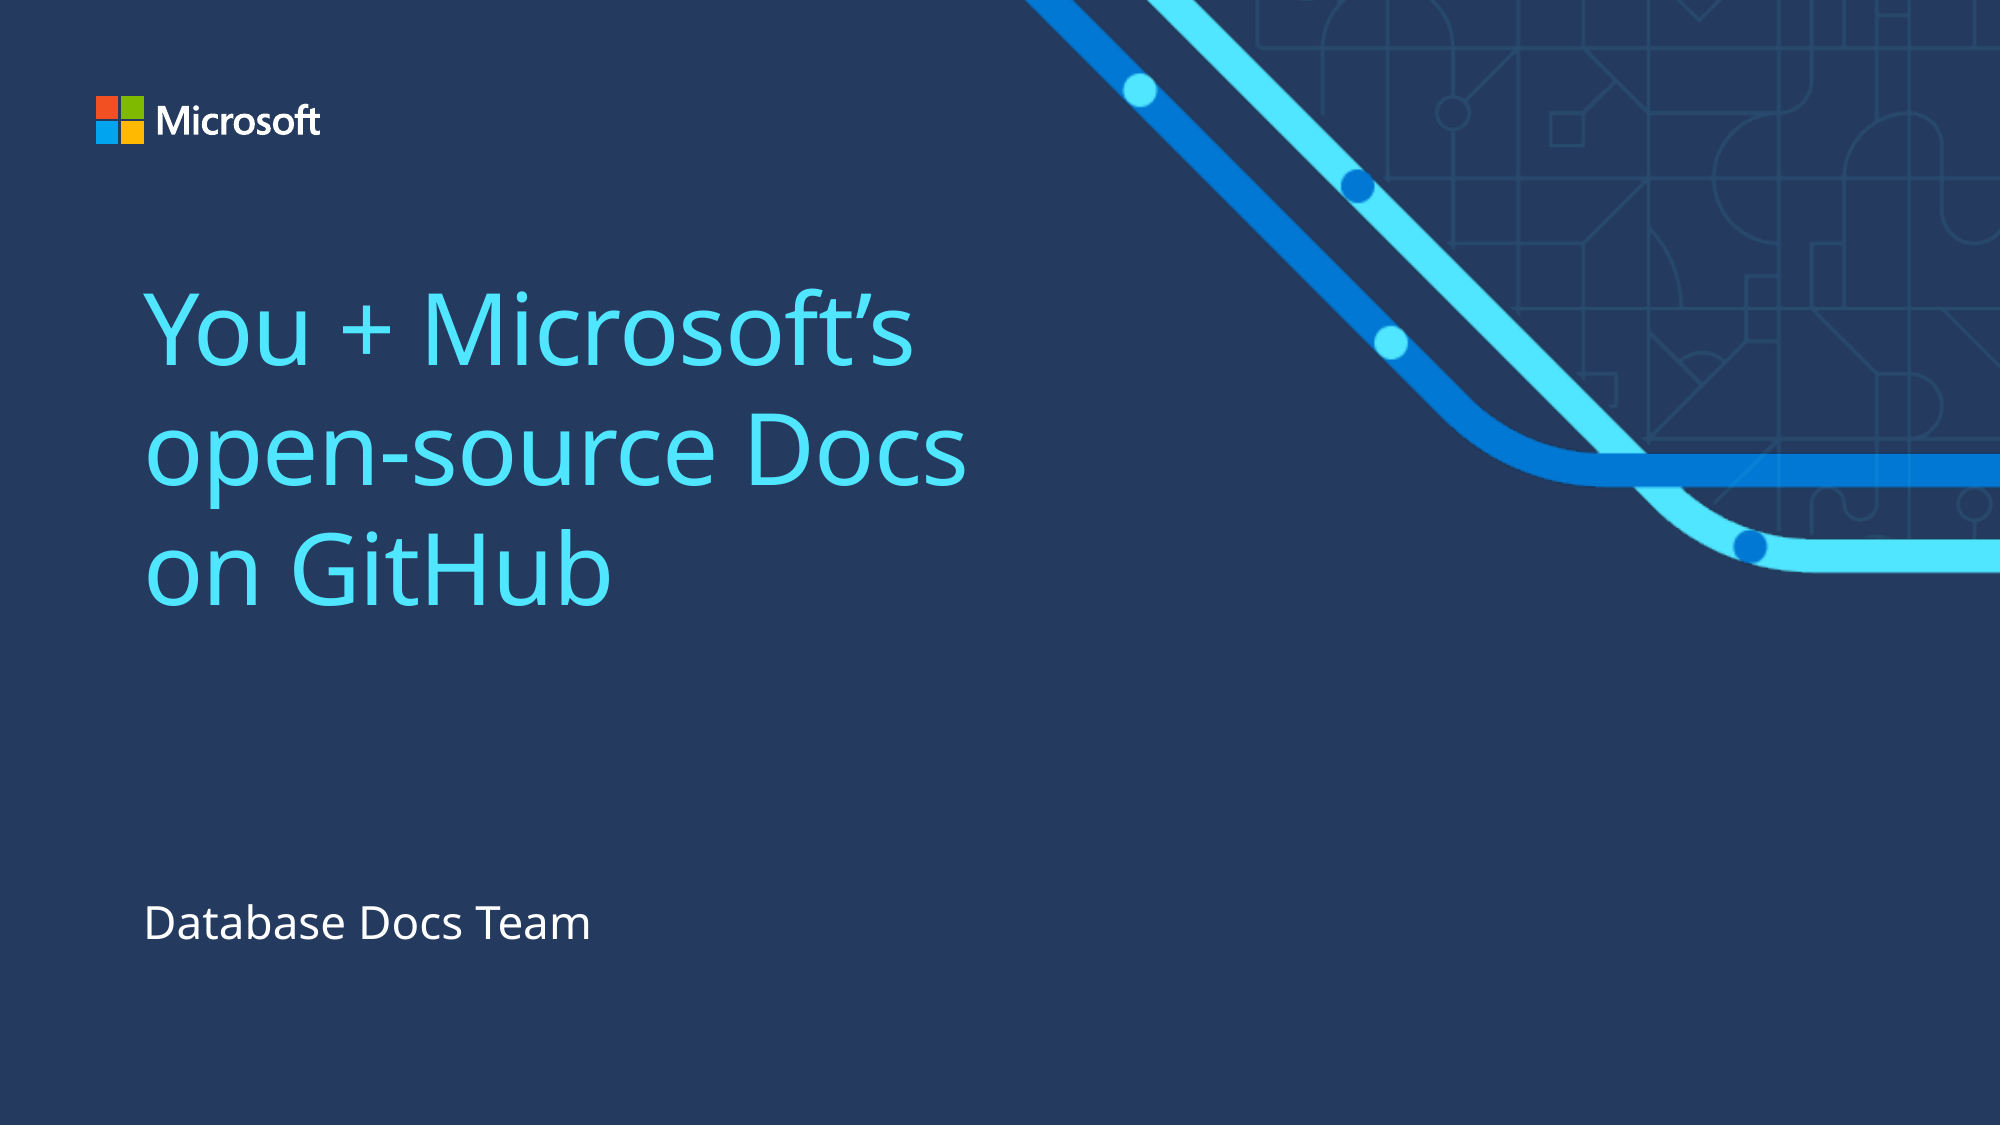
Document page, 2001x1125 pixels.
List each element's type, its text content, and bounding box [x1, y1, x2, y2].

picture [926, 0, 2000, 626]
title You + Microsoft’s open-source Docs on GitHub [143, 382, 926, 625]
list Database Docs Team [143, 893, 1644, 950]
